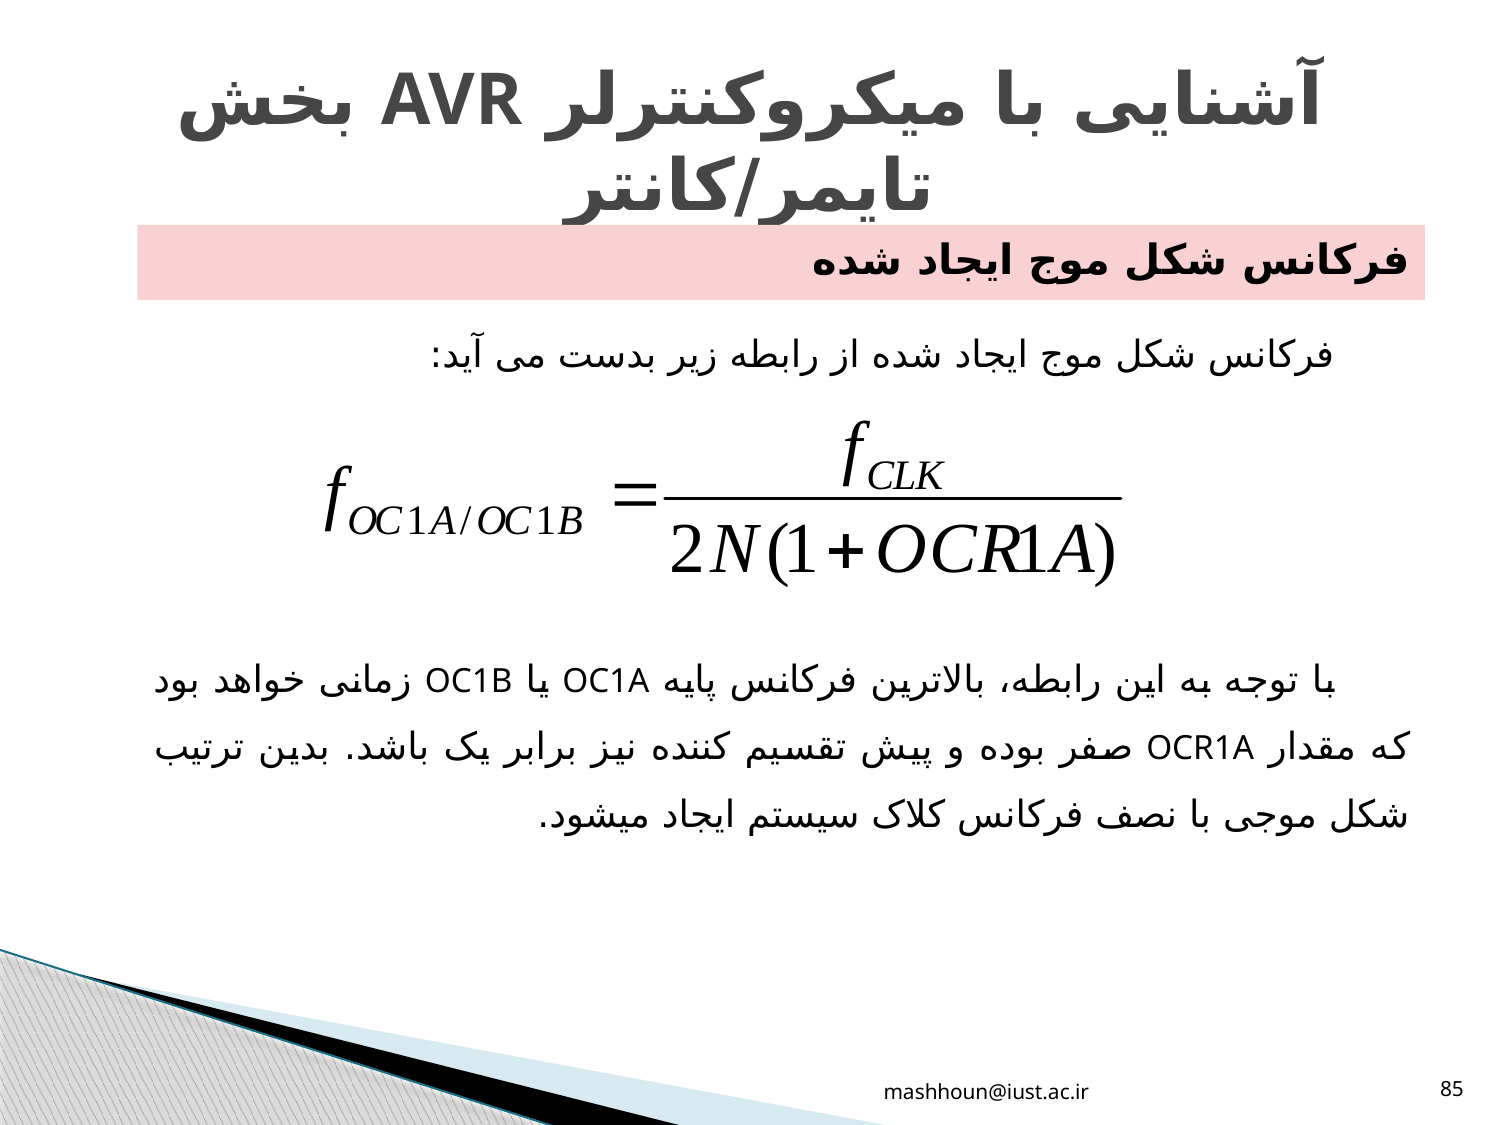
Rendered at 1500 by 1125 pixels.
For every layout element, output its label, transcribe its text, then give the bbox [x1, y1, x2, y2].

text_box فرکانس شکل موج ایجاد شده [137, 224, 1425, 299]
title آشنایی با میکروکنترلر AVR بخش تایمر/کانتر [75, 45, 1425, 233]
slide_number 85 [1418, 1051, 1479, 1112]
text_box فرکانس شکل موج ایجاد شده از رابطه زیر بدست می آید: [137, 299, 1425, 388]
text_box با توجه به این رابطه، بالاترین فرکانس پایه OC1A یا OC1B زمانی خواهد بود که مقدار OCR1A صفر بوده و پیش تقسیم کننده نیز برابر یک باشد. بدین ترتیب شکل موجی با نصف فرکانس کلاک سیستم ایجاد میشود. [137, 624, 1425, 788]
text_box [299, 402, 1136, 601]
footer mashhoun@iust.ac.ir [718, 1051, 1105, 1112]
